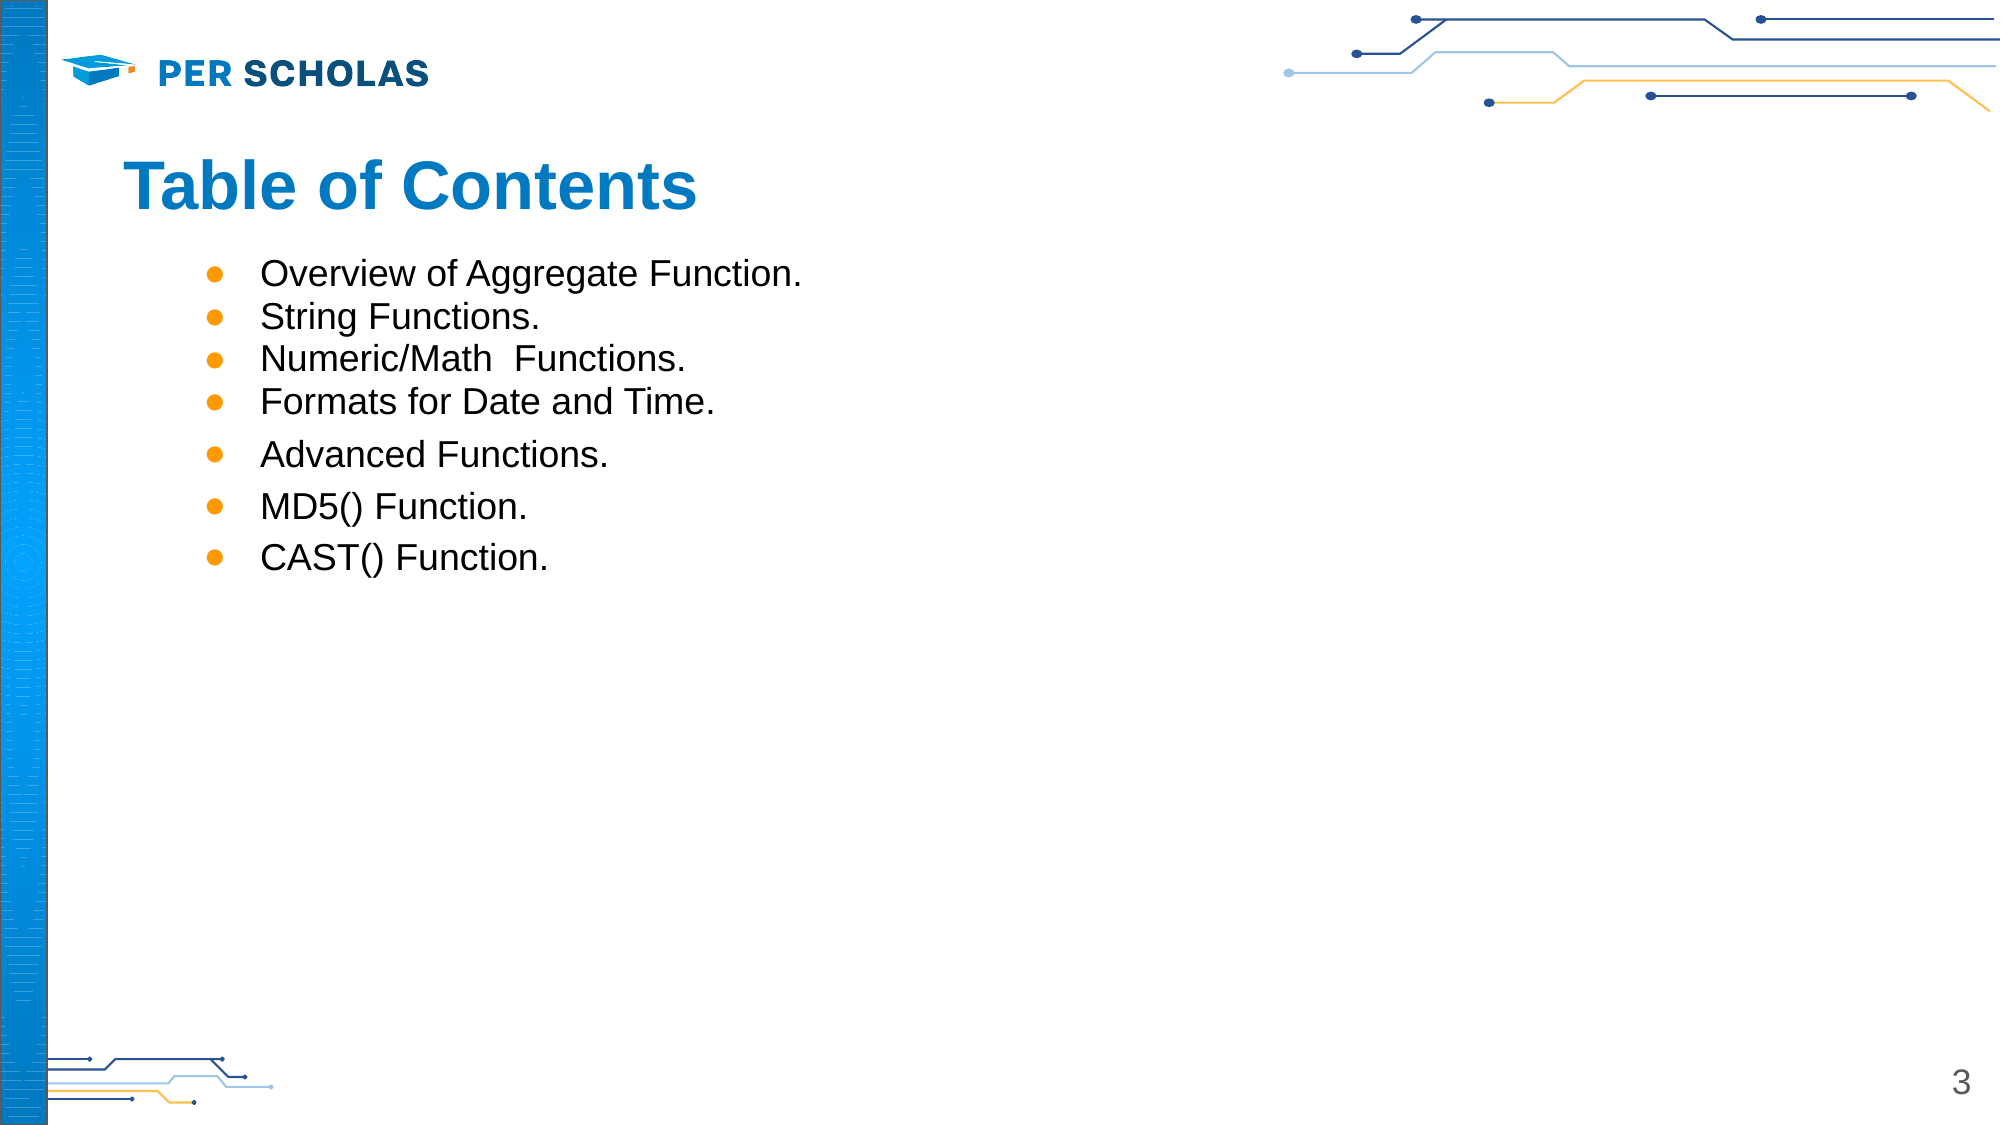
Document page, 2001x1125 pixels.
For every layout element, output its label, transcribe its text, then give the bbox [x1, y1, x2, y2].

list Overview of Aggregate Function. String Functions. Numeric/Math Functions. Formats for Date and Time. Advanced Functions. MD5() Function. CAST() Function. [165, 232, 1113, 920]
picture [48, 23, 452, 110]
title Table of Contents [103, 119, 1968, 245]
slide_number ‹#› [1871, 1038, 1992, 1125]
